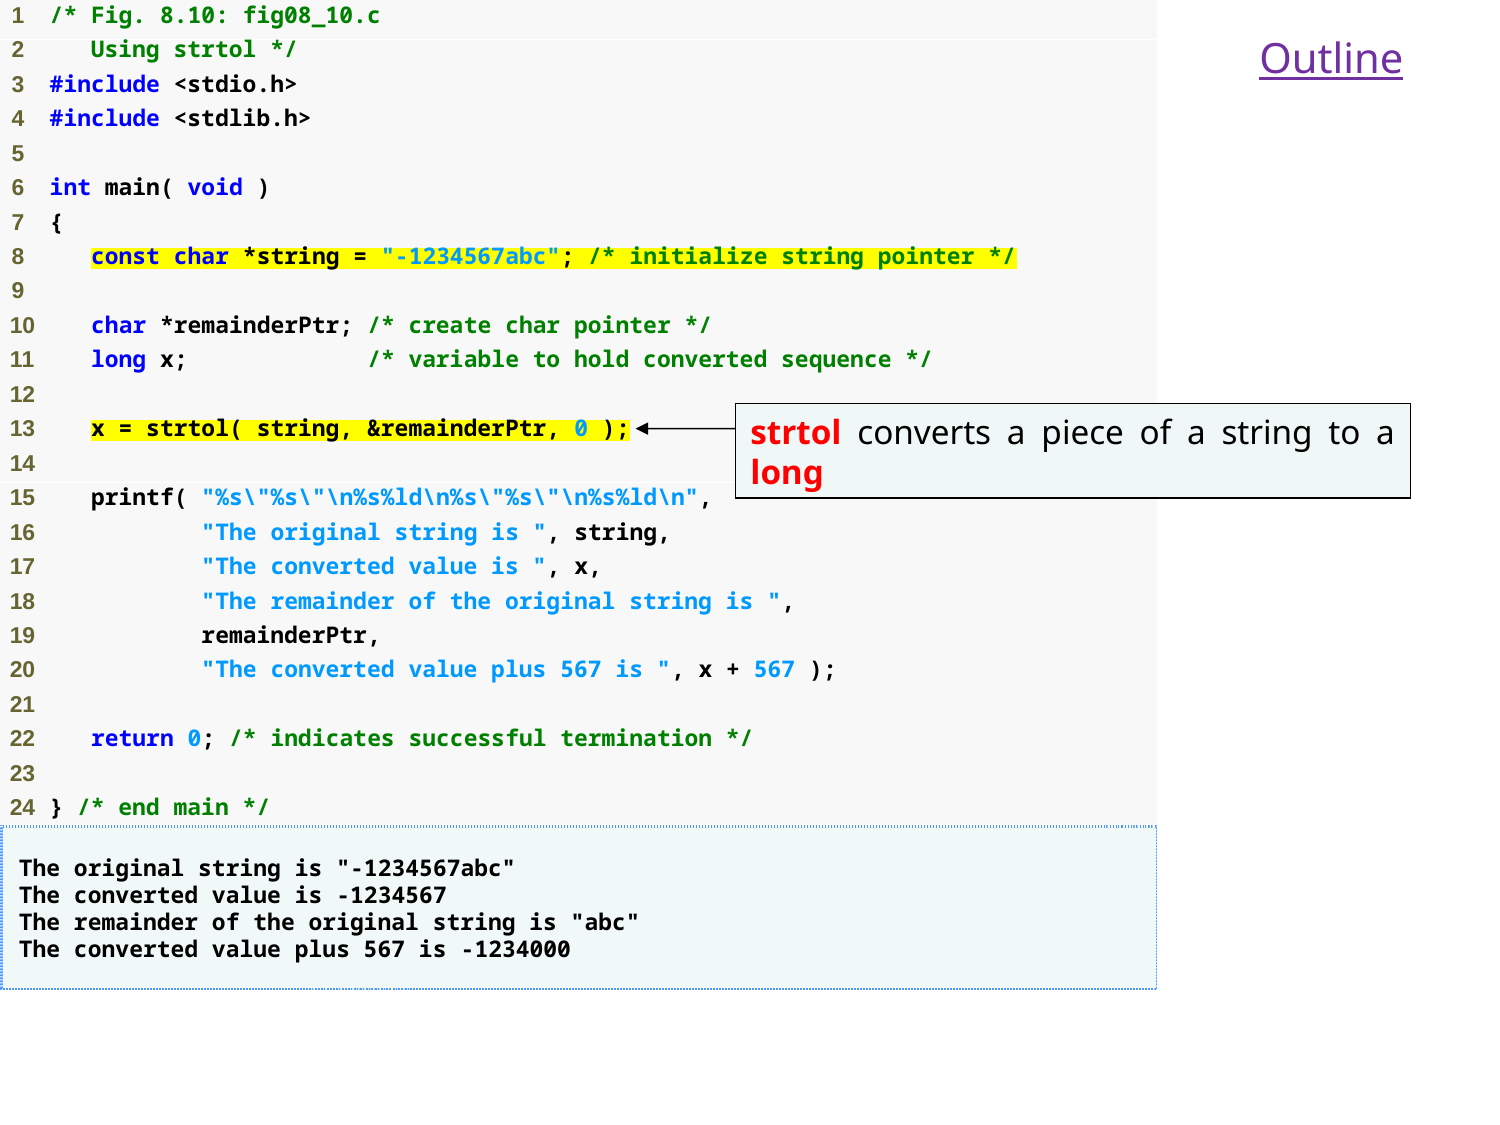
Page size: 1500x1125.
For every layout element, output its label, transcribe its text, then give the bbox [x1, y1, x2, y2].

text_box strtol converts a piece of a string to a long [1162, 403, 1411, 499]
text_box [0, 0, 1158, 1020]
text_box Outline [1162, 24, 1500, 90]
